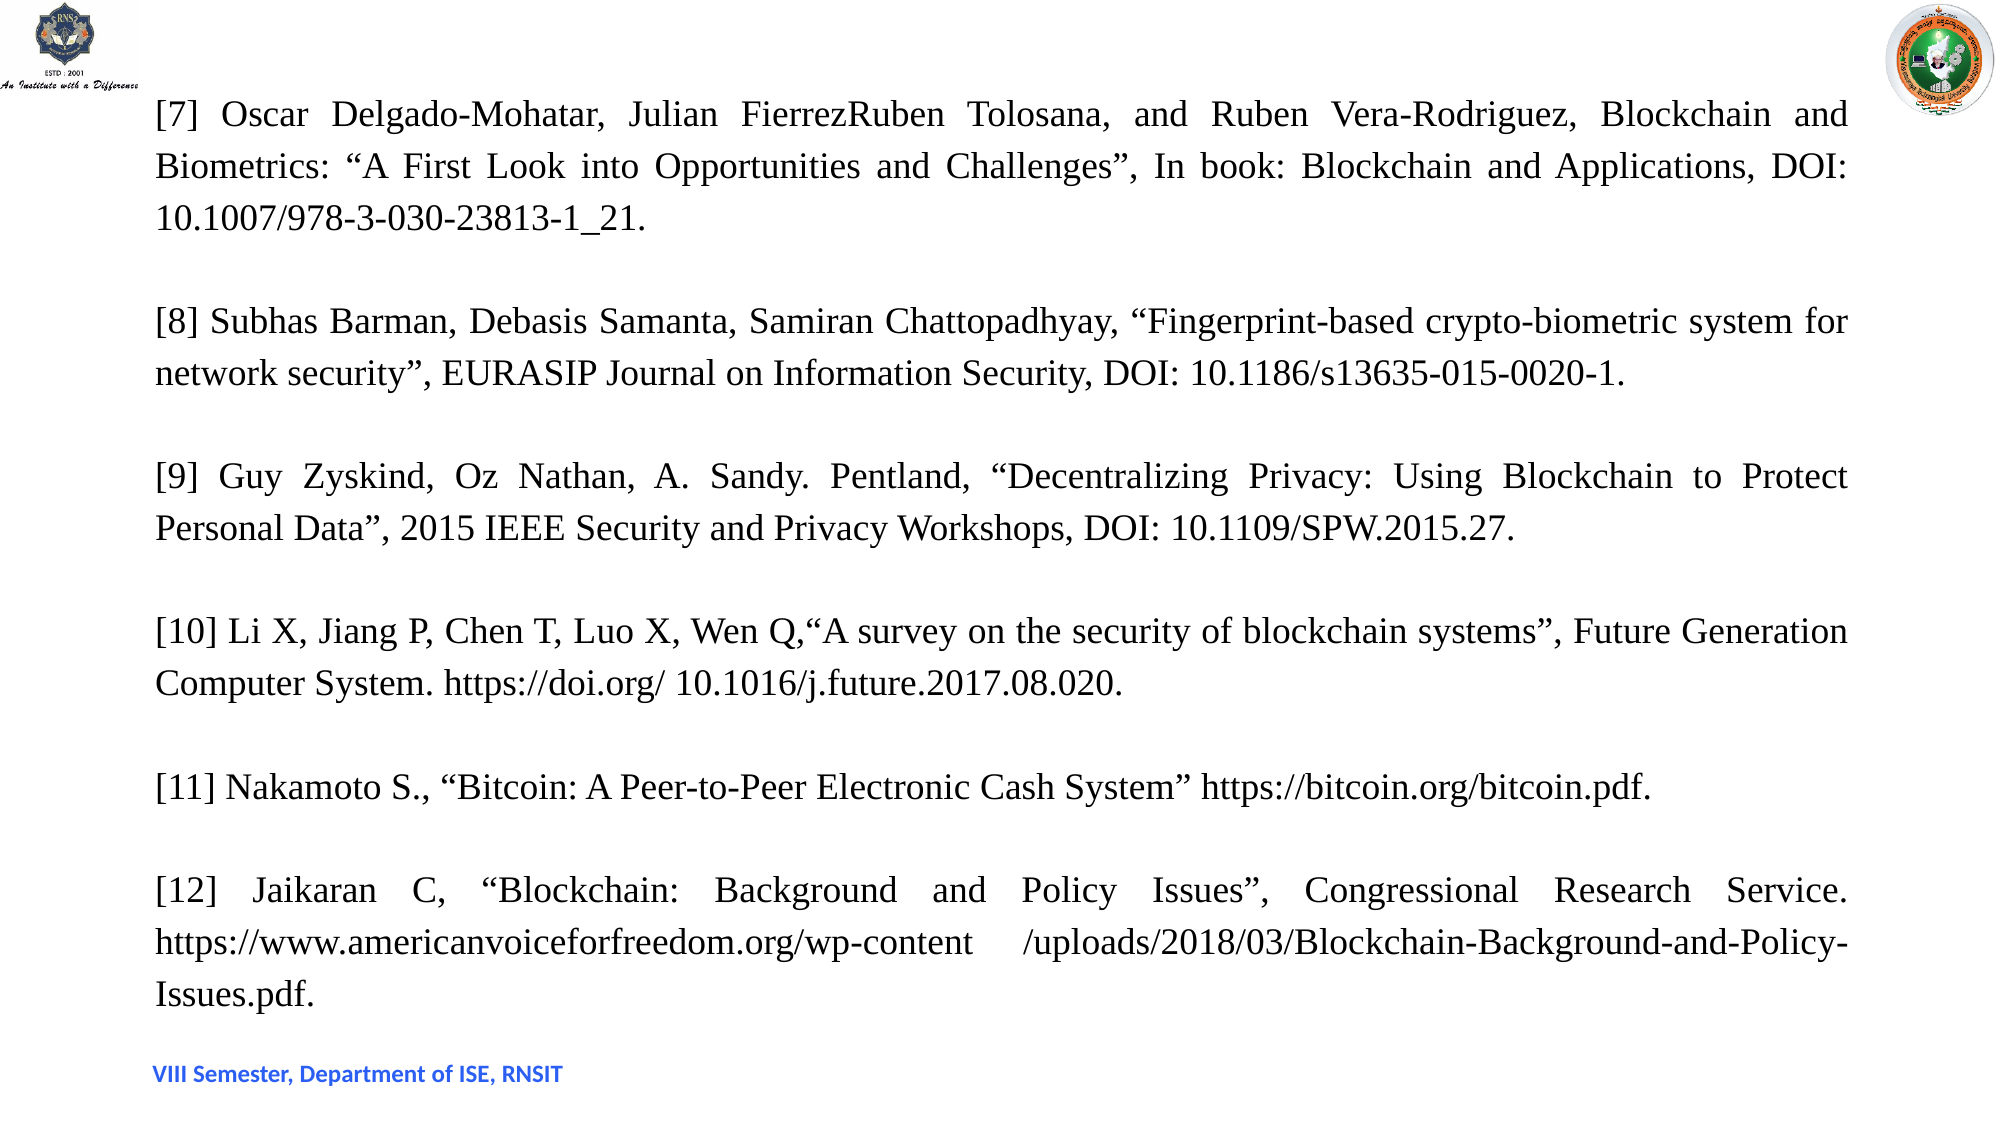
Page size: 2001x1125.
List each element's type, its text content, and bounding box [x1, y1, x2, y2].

picture [1882, 2, 1997, 117]
slide_number VIII Semester, Department of ISE, RNSIT [137, 1042, 663, 1103]
picture [0, 0, 138, 91]
list [7] Oscar Delgado-Mohatar, Julian FierrezRuben Tolosana, and Ruben Vera-Rodriguez, Blockchain and Biometrics: “A First Look into Opportunities and Challenges”, In book: Blockchain and Applications, DOI: 10.1007/978-3-030-23813-1_21. [8] Subhas Barman, Debasis Samanta, Samiran Chattopadhyay, “Fingerprint-based crypto-biometric system for network security”, EURASIP Journal on Information Security, DOI: 10.1186/s13635-015-0020-1. [9] Guy Zyskind, Oz Nathan, A. Sandy. Pentland, “Decentralizing Privacy: Using Blockchain to Protect Personal Data”, 2015 IEEE Security and Privacy Workshops, DOI: 10.1109/SPW.2015.27. [10] Li X, Jiang P, Chen T, Luo X, Wen Q,“A survey on the security of blockchain systems”, Future Generation Computer System. https://doi.org/ 10.1016/j.future.2017.08.020. [11] Nakamoto S., “Bitcoin: A Peer-to-Peer Electronic Cash System” https://bitcoin.org/bitcoin.pdf. [12] Jaikaran C, “Blockchain: Background and Policy Issues”, Congressional Research Service. https://www.americanvoiceforfreedom.org/wp-content /uploads/2018/03/Blockchain-Background-and-Policy-Issues.pdf. [139, 74, 1866, 901]
